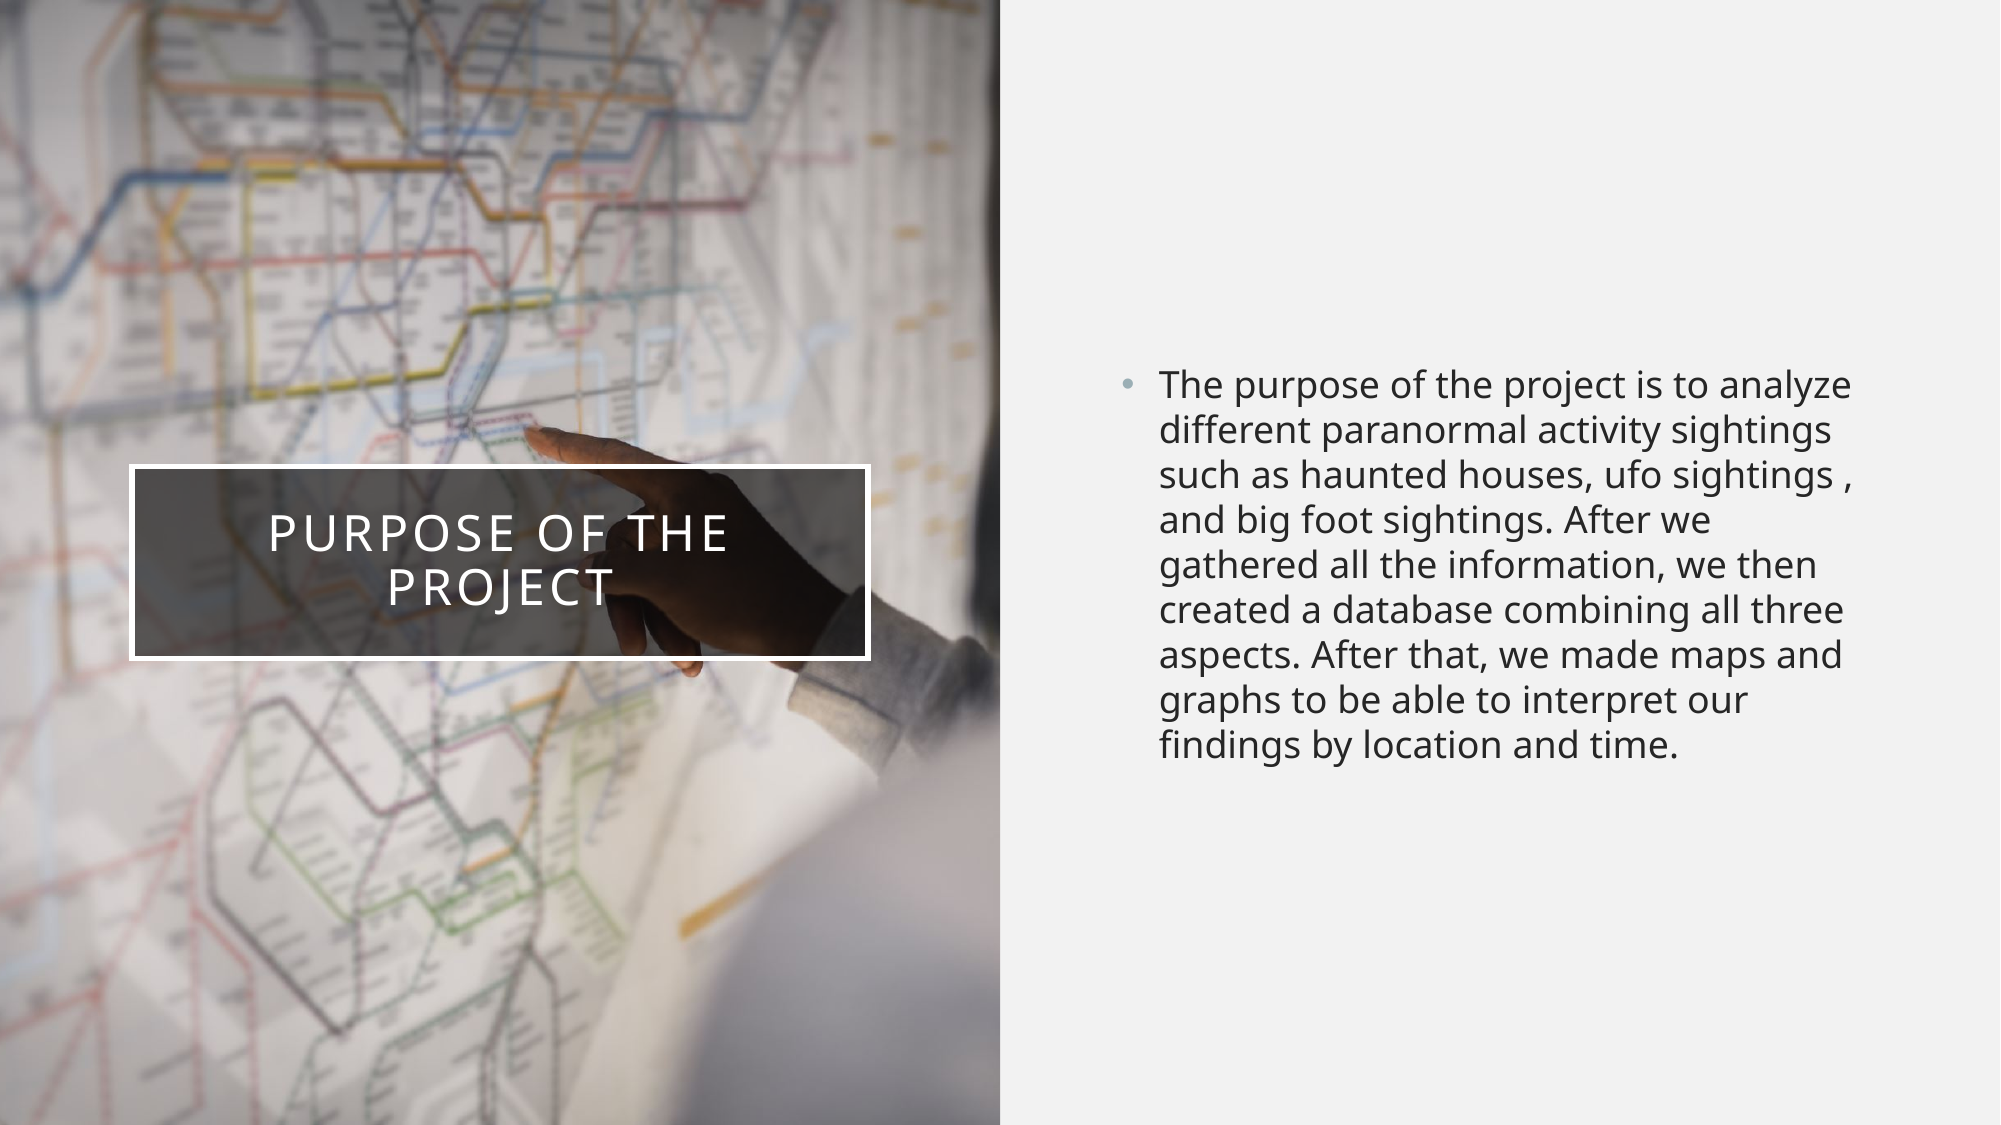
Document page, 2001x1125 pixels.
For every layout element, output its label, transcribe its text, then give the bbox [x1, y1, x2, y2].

picture [0, 0, 1001, 1125]
list The purpose of the project is to analyze different paranormal activity sightings such as haunted houses, ufo sightings , and big foot sightings. After we gathered all the information, we then created a database combining all three aspects. After that, we made maps and graphs to be able to interpret our findings by location and time. [1106, 160, 1895, 968]
